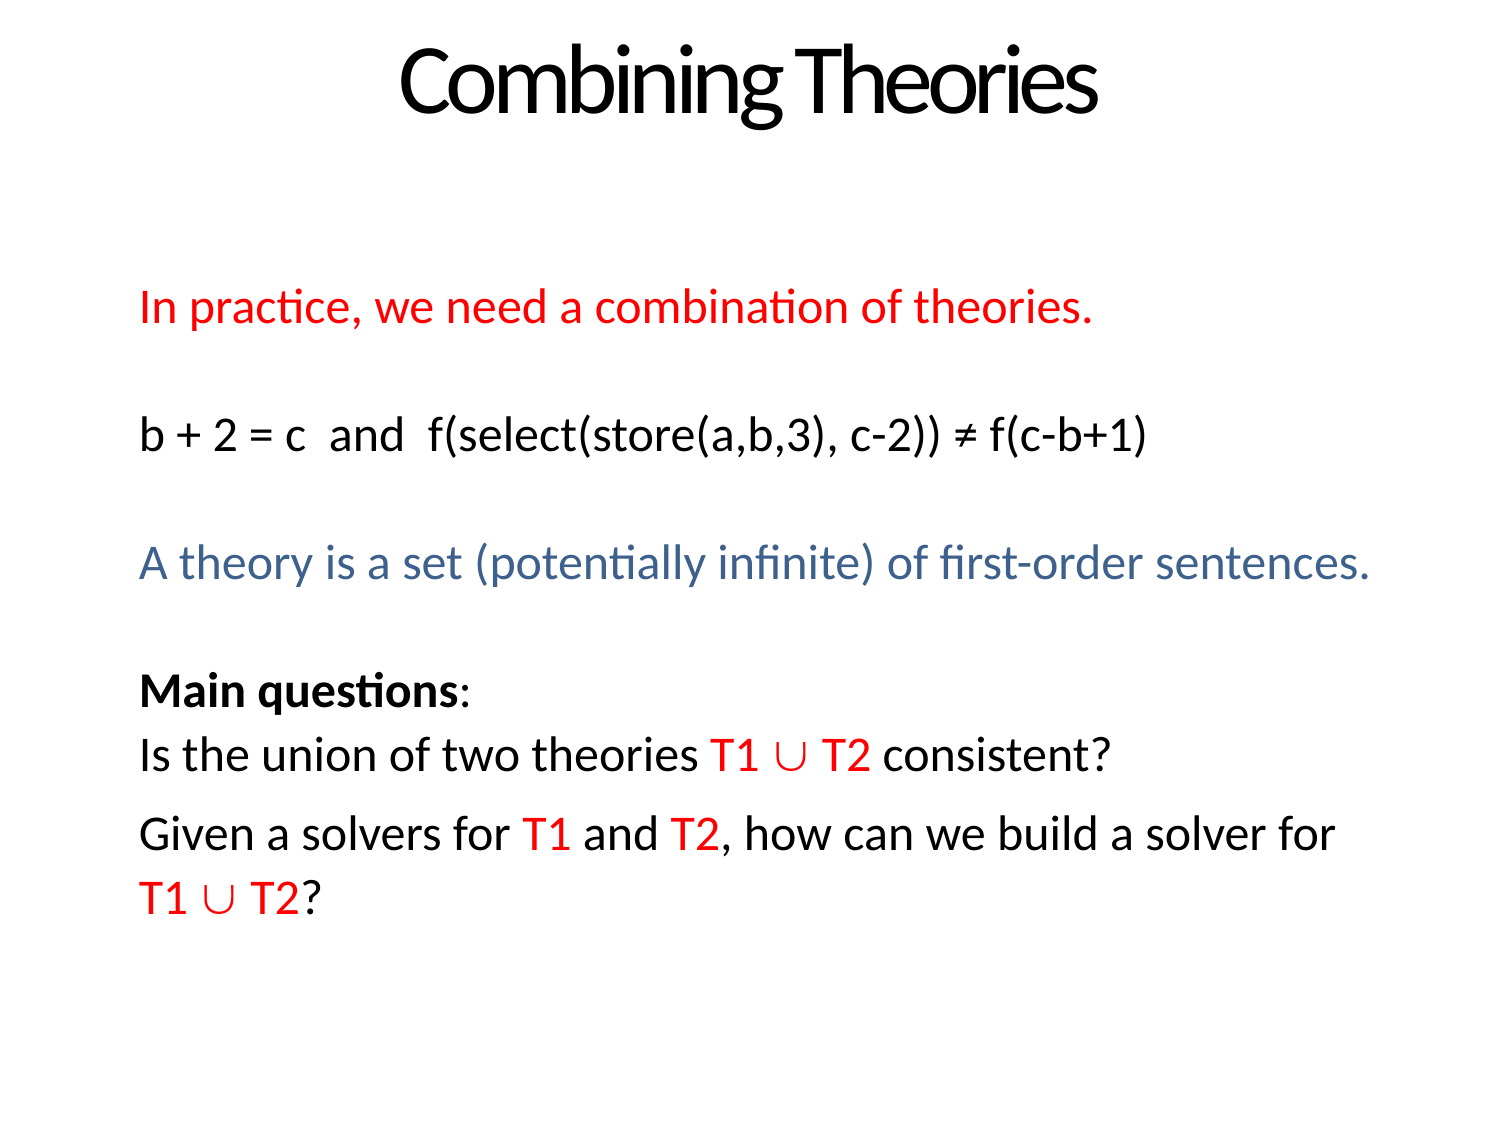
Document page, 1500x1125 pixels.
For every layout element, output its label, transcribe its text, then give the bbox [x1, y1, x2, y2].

text_box In practice, we need a combination of theories. b + 2 = c and f(select(store(a,b,3), c-2)) ≠ f(c-b+1) A theory is a set (potentially infinite) of first-order sentences. Main questions: Is the union of two theories T1  T2 consistent? Given a solvers for T1 and T2, how can we build a solver for T1  T2? [138, 280, 1377, 992]
text_box Combining Theories [62, 27, 1438, 136]
